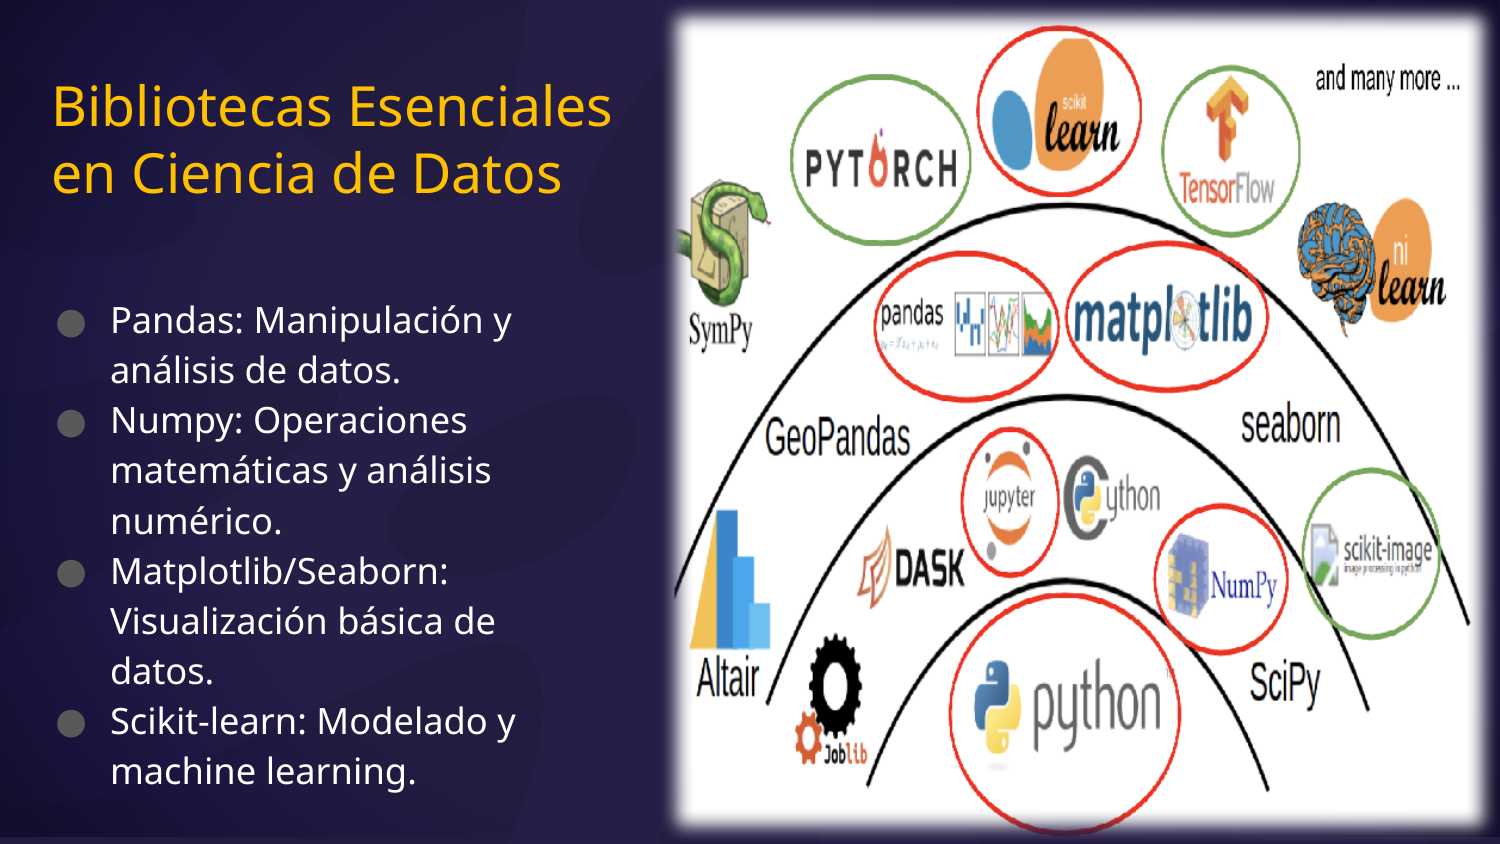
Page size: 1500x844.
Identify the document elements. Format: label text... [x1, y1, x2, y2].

picture [0, 0, 1500, 844]
list Pandas: Manipulación y análisis de datos. Numpy: Operaciones matemáticas y análisis numérico. Matplotlib/Seaborn: Visualización básica de datos. Scikit-learn: Modelado y machine learning. [22, 275, 583, 812]
title Bibliotecas Esenciales en Ciencia de Datos [36, 56, 653, 220]
